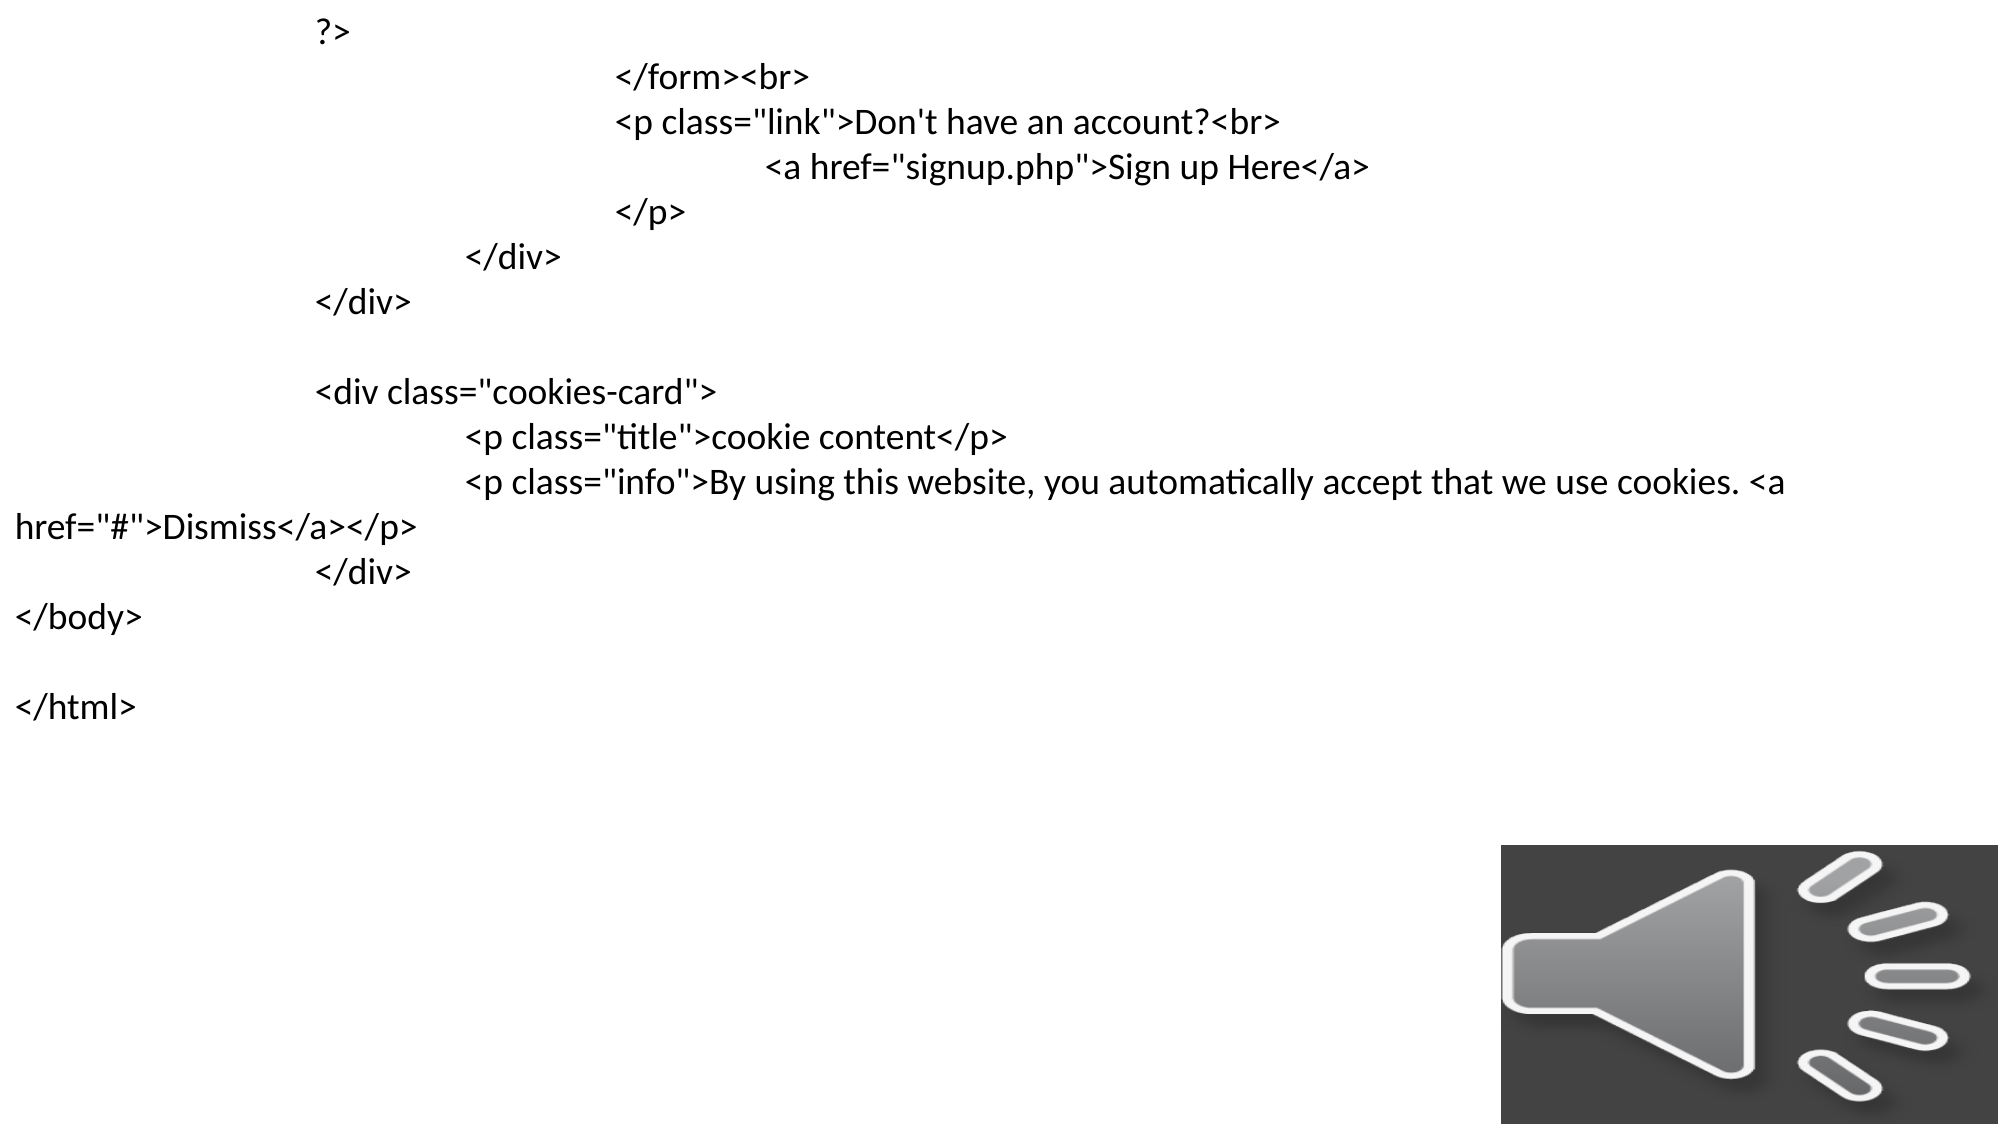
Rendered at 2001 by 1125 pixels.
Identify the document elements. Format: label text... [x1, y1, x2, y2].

text_box ?> </form><br> <p class="link">Don't have an account?<br> <a href="signup.php">Sign up Here</a> </p> </div> </div> <div class="cookies-card"> <p class="title">cookie content</p> <p class="info">By using this website, you automatically accept that we use cookies. <a href="#">Dismiss</a></p> </div> </body> </html> [0, 0, 2000, 780]
picture [1500, 843, 2000, 1125]
